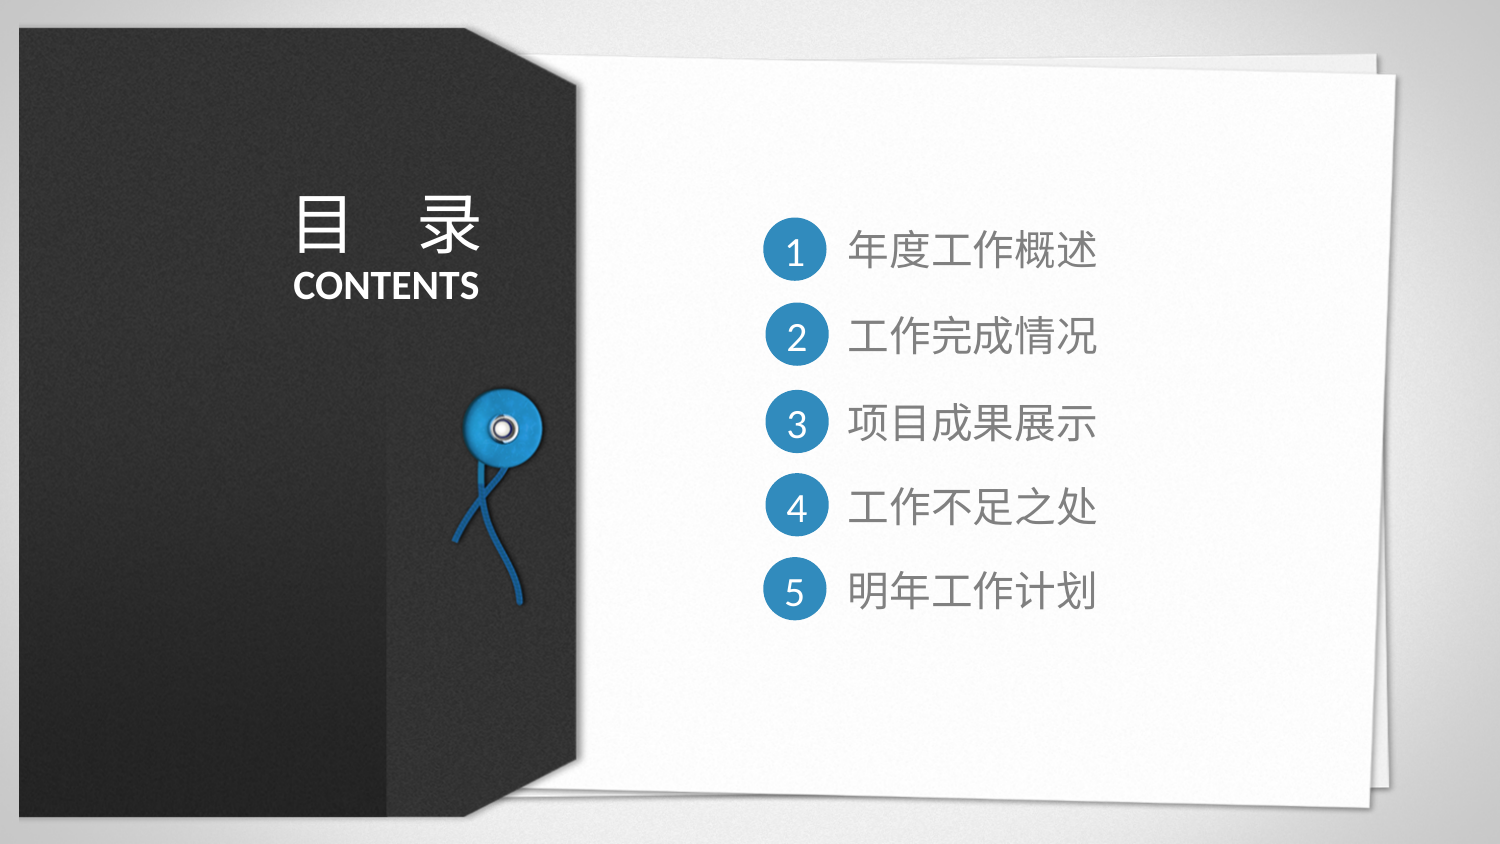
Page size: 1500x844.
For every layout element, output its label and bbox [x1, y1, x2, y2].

text_box [765, 556, 825, 623]
text_box [238, 174, 535, 317]
text_box [767, 302, 827, 369]
text_box [767, 389, 827, 456]
text_box [765, 217, 825, 284]
picture [0, 0, 1500, 844]
text_box [767, 472, 827, 539]
